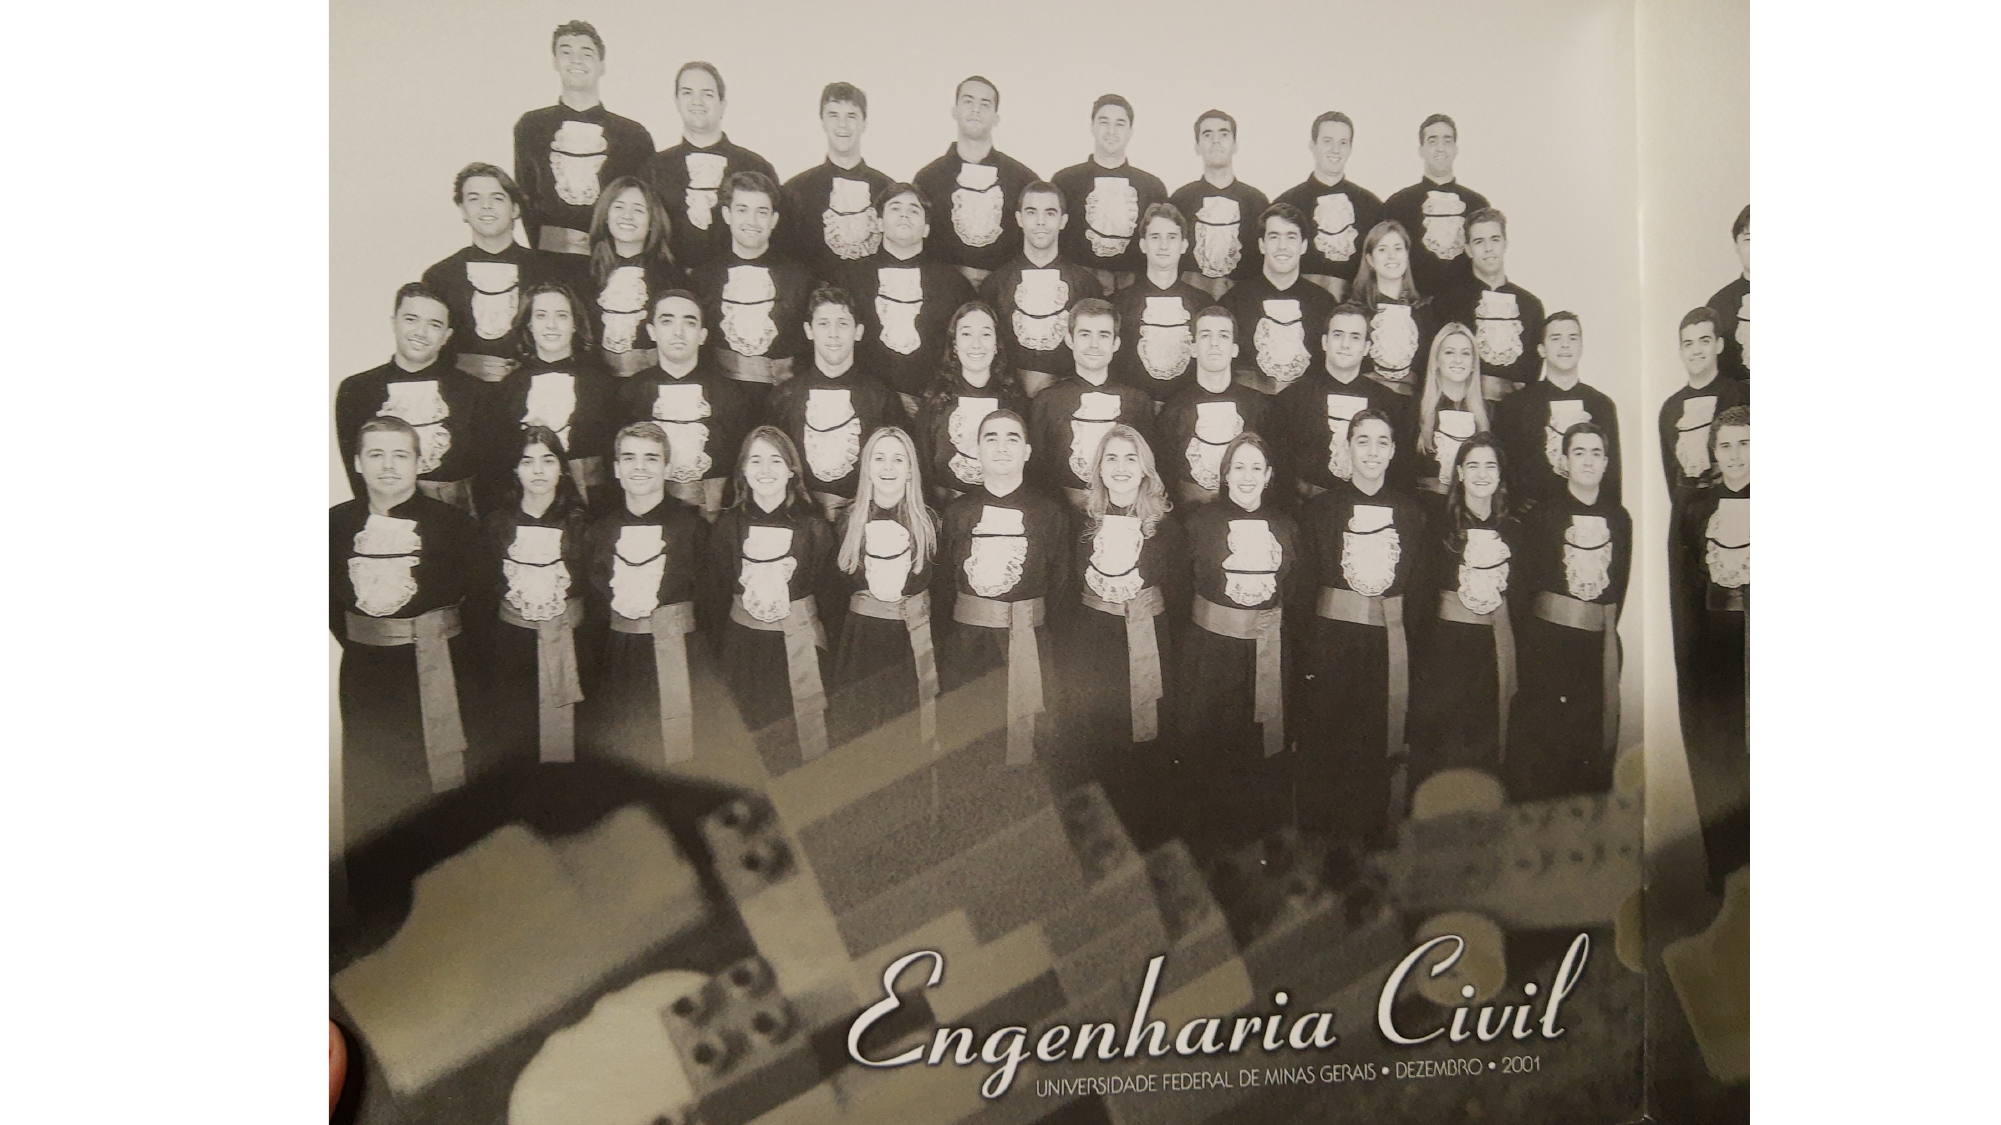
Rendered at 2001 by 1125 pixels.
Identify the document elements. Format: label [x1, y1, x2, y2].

picture [328, 0, 1750, 1125]
